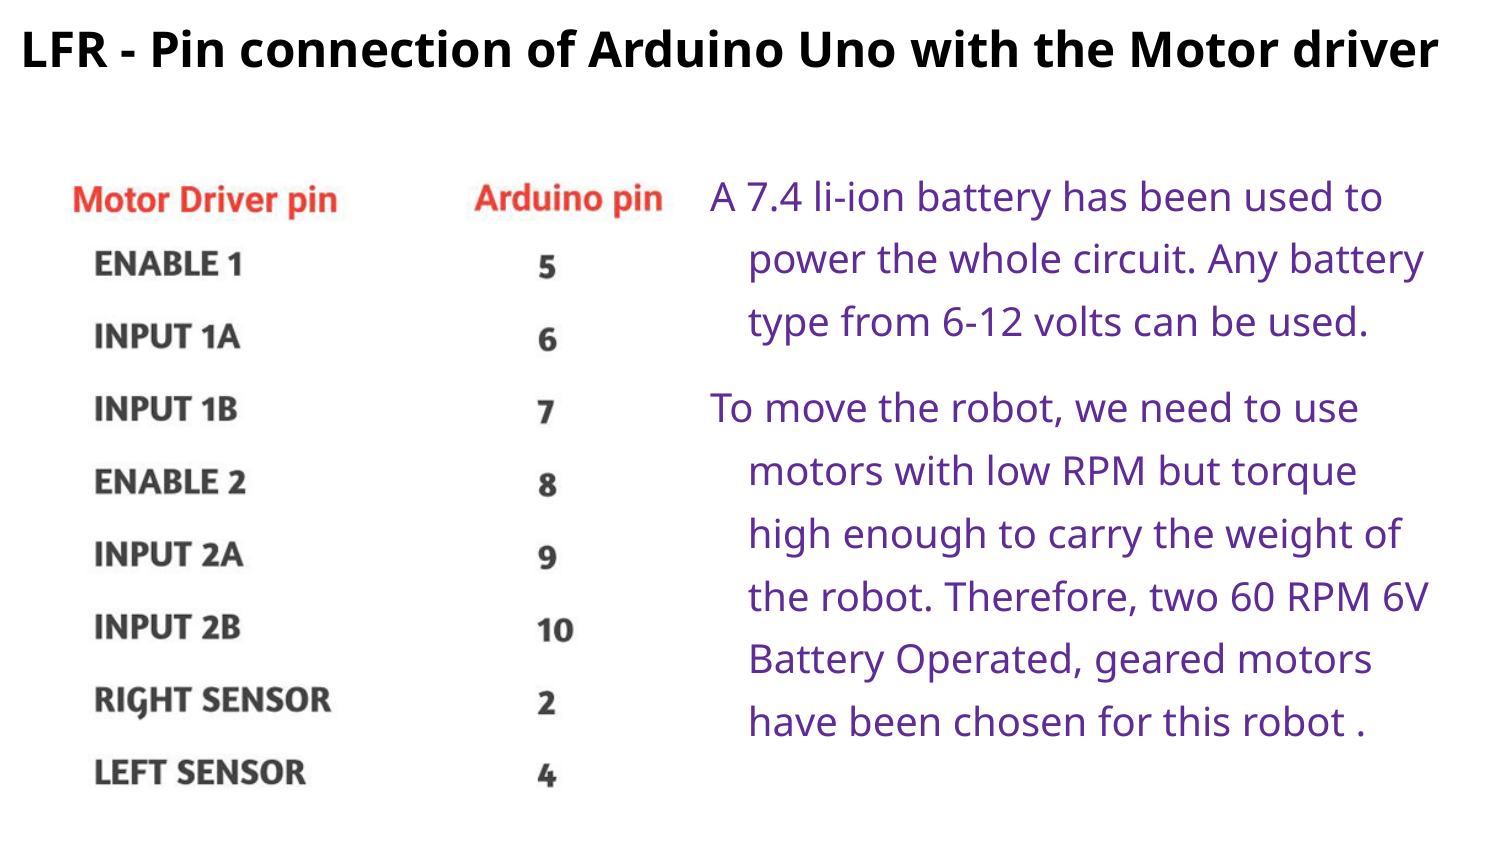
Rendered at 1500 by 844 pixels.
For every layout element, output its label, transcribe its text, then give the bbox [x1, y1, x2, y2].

picture [62, 180, 677, 794]
list A 7.4 li-ion battery has been used to power the whole circuit. Any battery type from 6-12 volts can be used. To move the robot, we need to use motors with low RPM but torque high enough to carry the weight of the robot. Therefore, two 60 RPM 6V Battery Operated, geared motors have been chosen for this robot . [710, 145, 1440, 801]
title LFR - Pin connection of Arduino Uno with the Motor driver [20, 0, 1468, 103]
